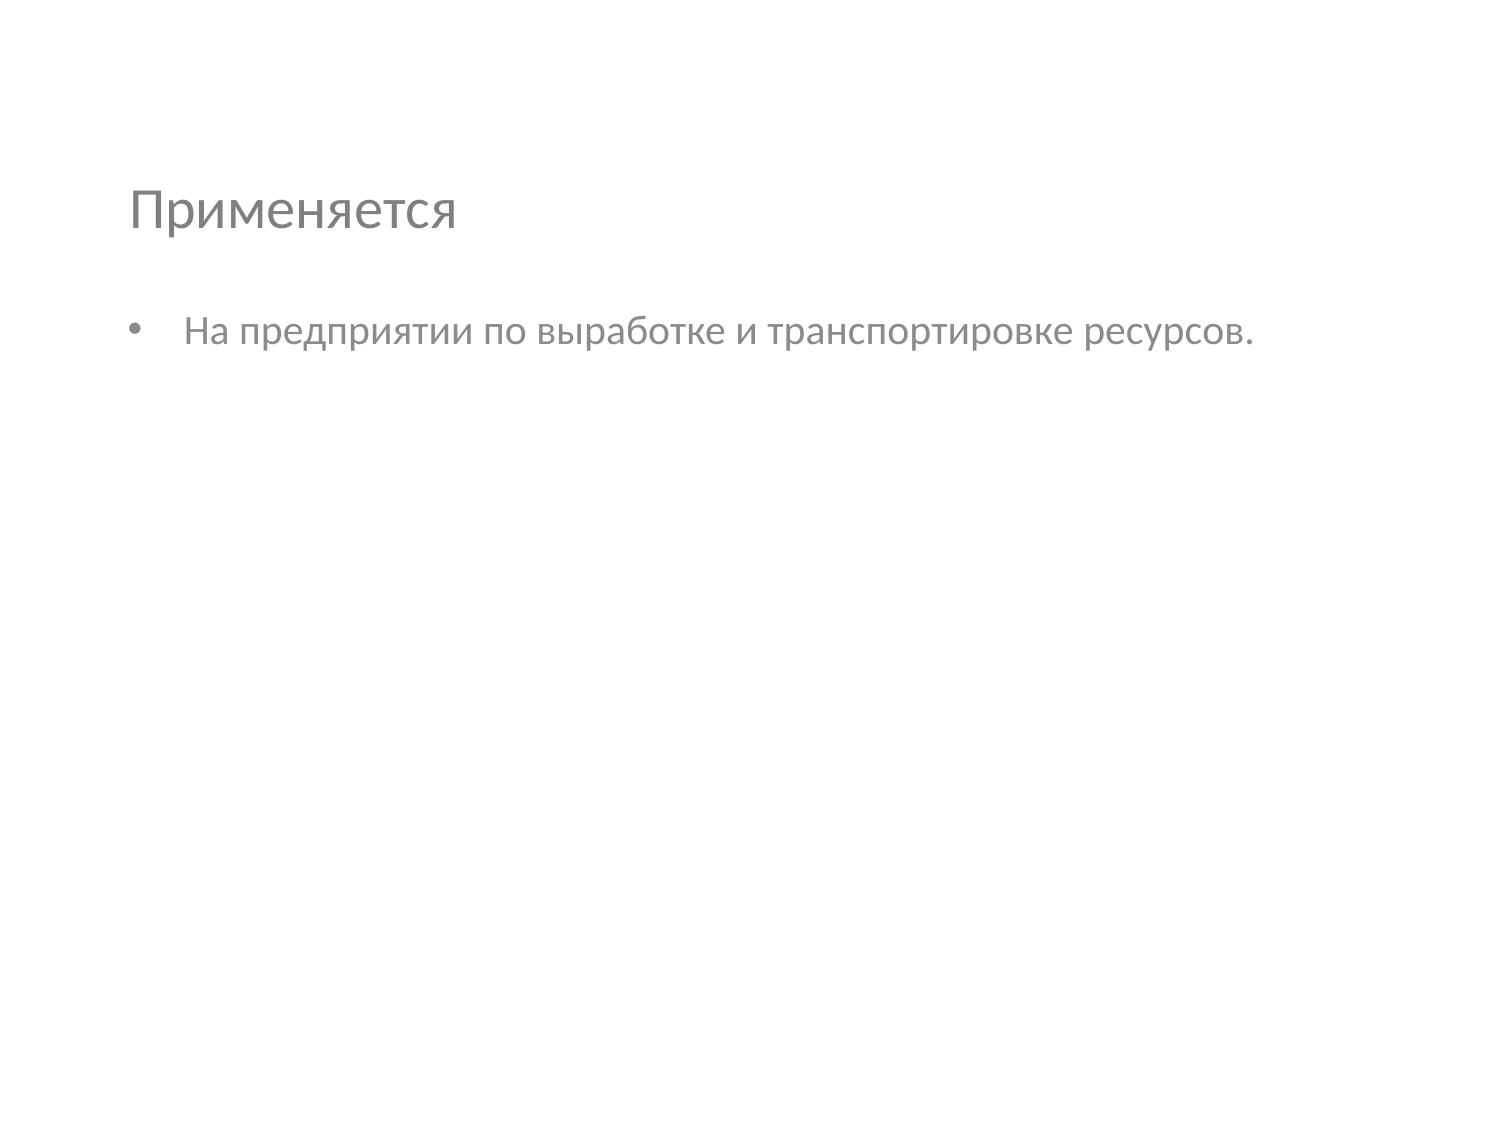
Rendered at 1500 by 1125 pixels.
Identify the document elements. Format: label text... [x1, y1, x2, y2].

text_box На предприятии по выработке и транспортировке ресурсов. [112, 295, 1406, 449]
text_box Применяется [114, 162, 473, 248]
